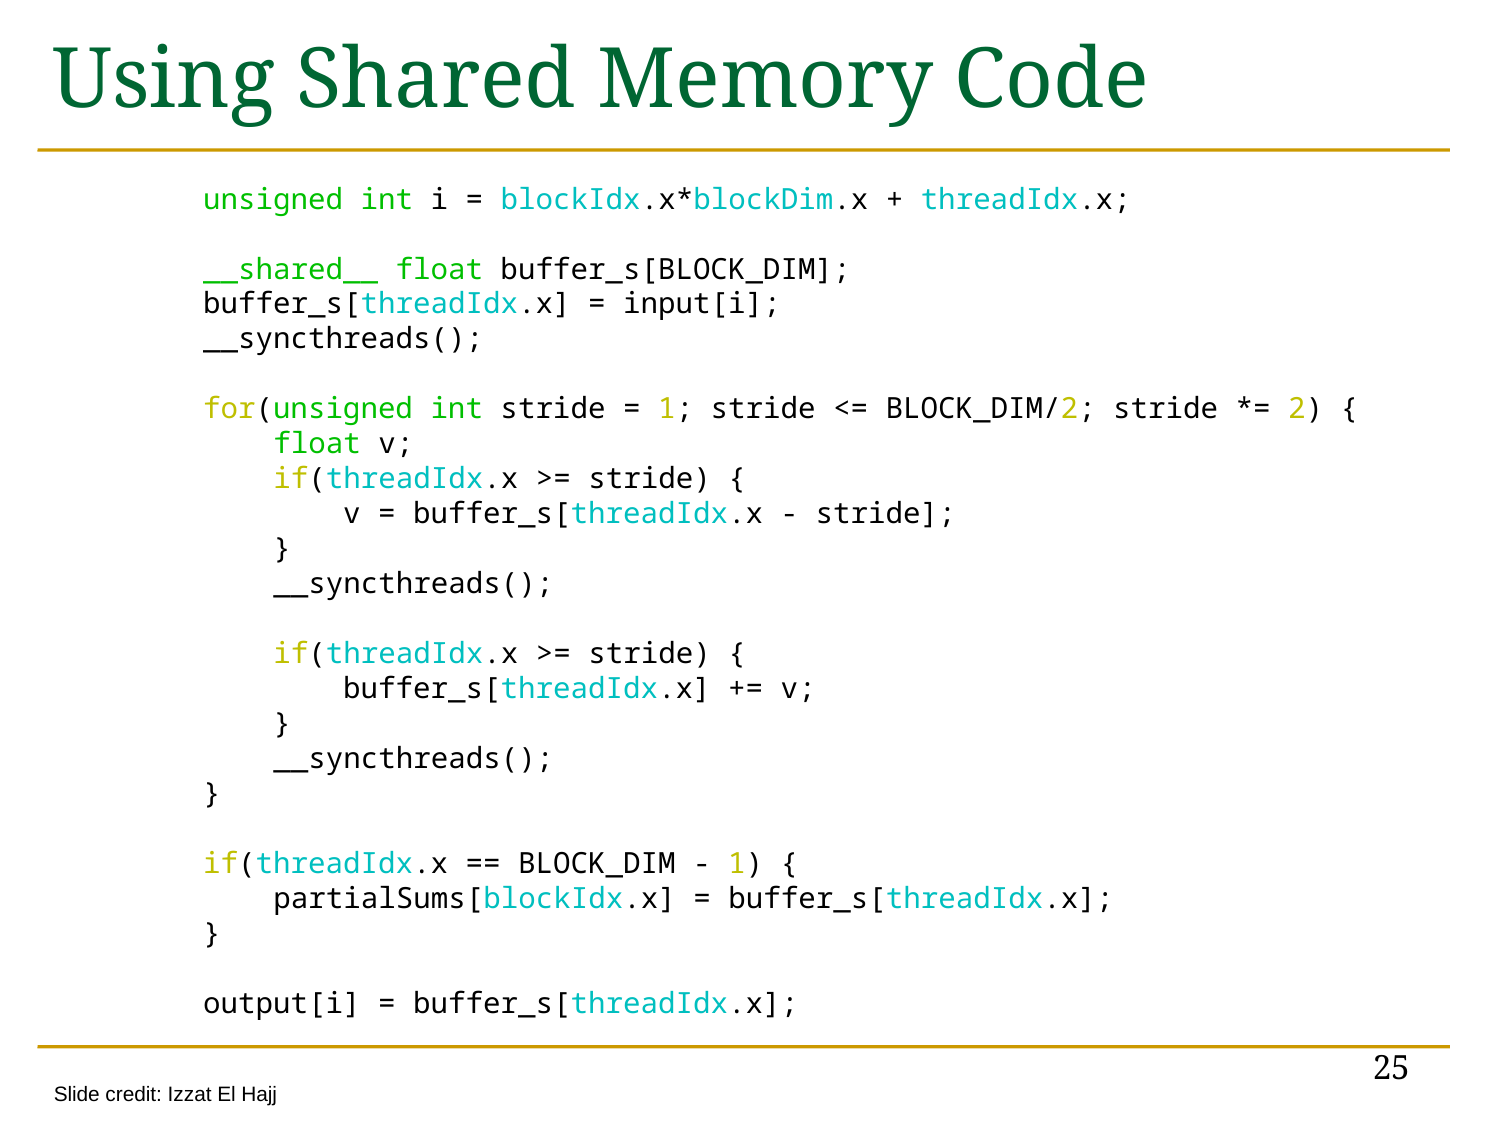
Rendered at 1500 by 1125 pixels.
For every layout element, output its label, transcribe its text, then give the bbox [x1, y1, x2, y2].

title Using Shared Memory Code [37, 0, 1451, 150]
text_box unsigned int i = blockIdx.x*blockDim.x + threadIdx.x; __shared__ float buffer_s[BLOCK_DIM]; buffer_s[threadIdx.x] = input[i]; __syncthreads(); for(unsigned int stride = 1; stride <= BLOCK_DIM/2; stride *= 2) { float v; if(threadIdx.x >= stride) { v = buffer_s[threadIdx.x - stride]; } __syncthreads(); if(threadIdx.x >= stride) { buffer_s[threadIdx.x] += v; } __syncthreads(); } if(threadIdx.x == BLOCK_DIM - 1) { partialSums[blockIdx.x] = buffer_s[threadIdx.x]; } output[i] = buffer_s[threadIdx.x]; [118, 172, 1379, 1027]
text_box Slide credit: Izzat El Hajj [39, 1073, 292, 1113]
slide_number 25 [1074, 1023, 1426, 1100]
